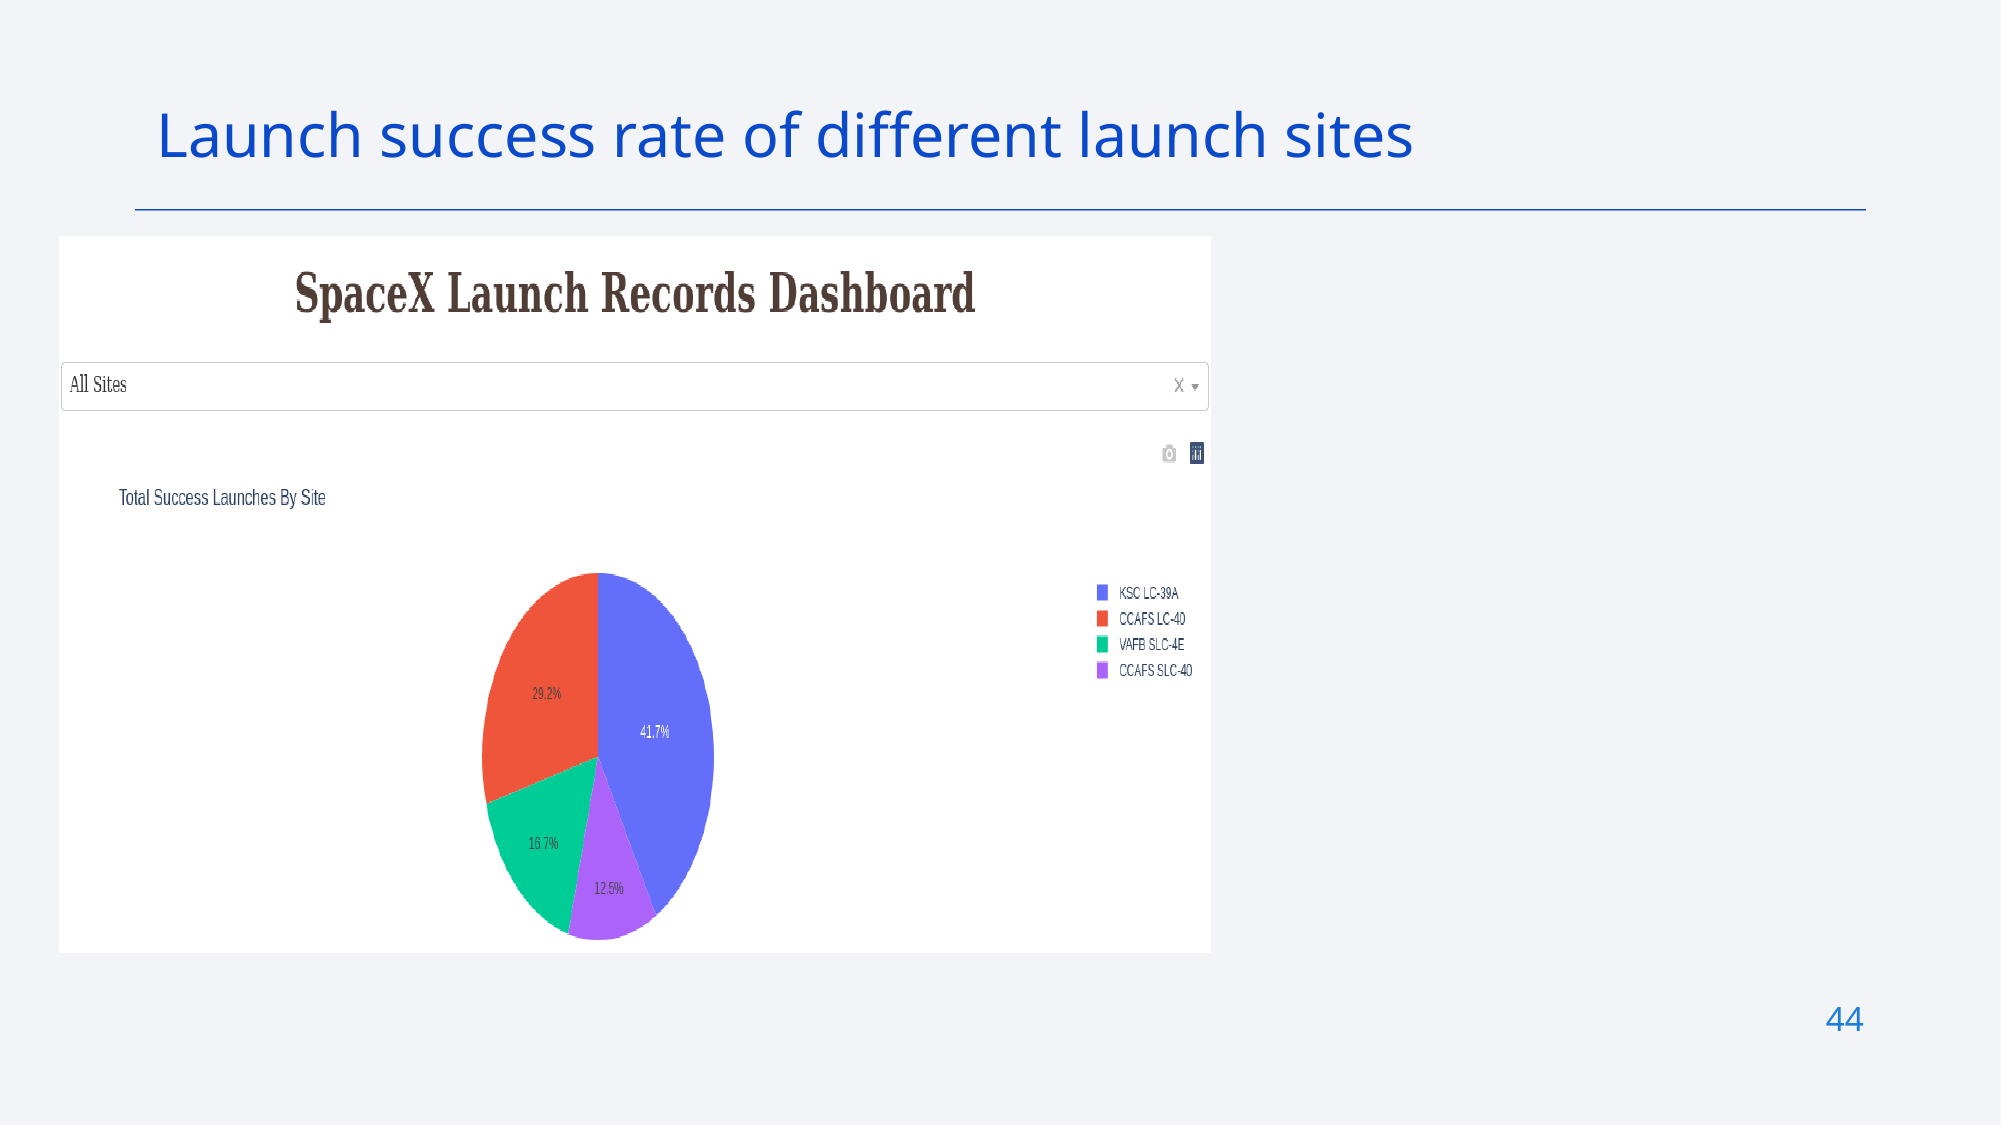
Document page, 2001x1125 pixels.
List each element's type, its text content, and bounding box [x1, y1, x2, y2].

text_box 42 [1429, 988, 1879, 1054]
picture [0, 0, 2001, 1125]
text_box Launch success rate of different launch sites [126, 88, 1851, 178]
text_box [126, 299, 1724, 1013]
